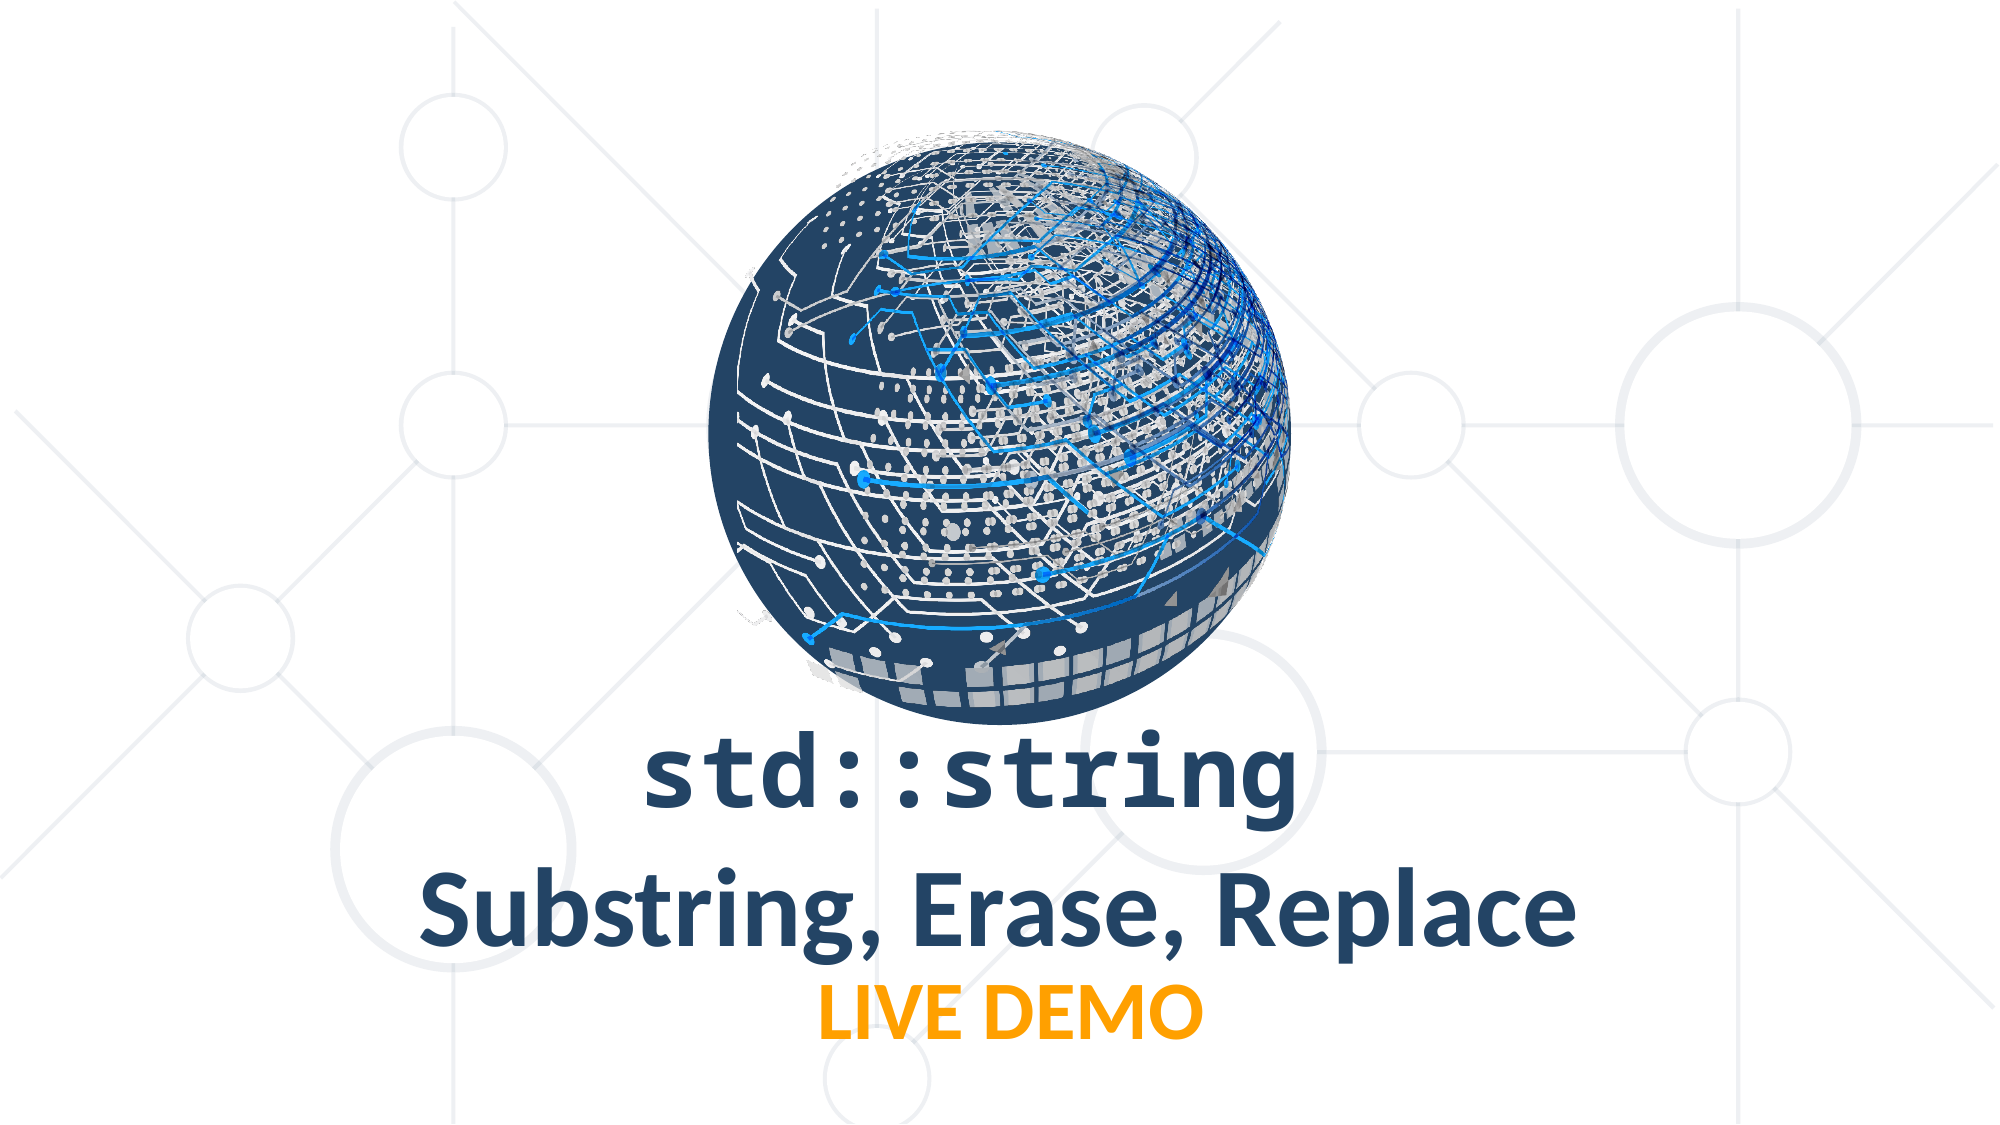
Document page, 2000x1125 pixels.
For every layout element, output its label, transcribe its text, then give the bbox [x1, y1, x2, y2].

list std::string Substring, Erase, Replace [100, 771, 1899, 898]
picture [736, 49, 1313, 738]
list LIVE DEMO [112, 962, 1910, 1045]
